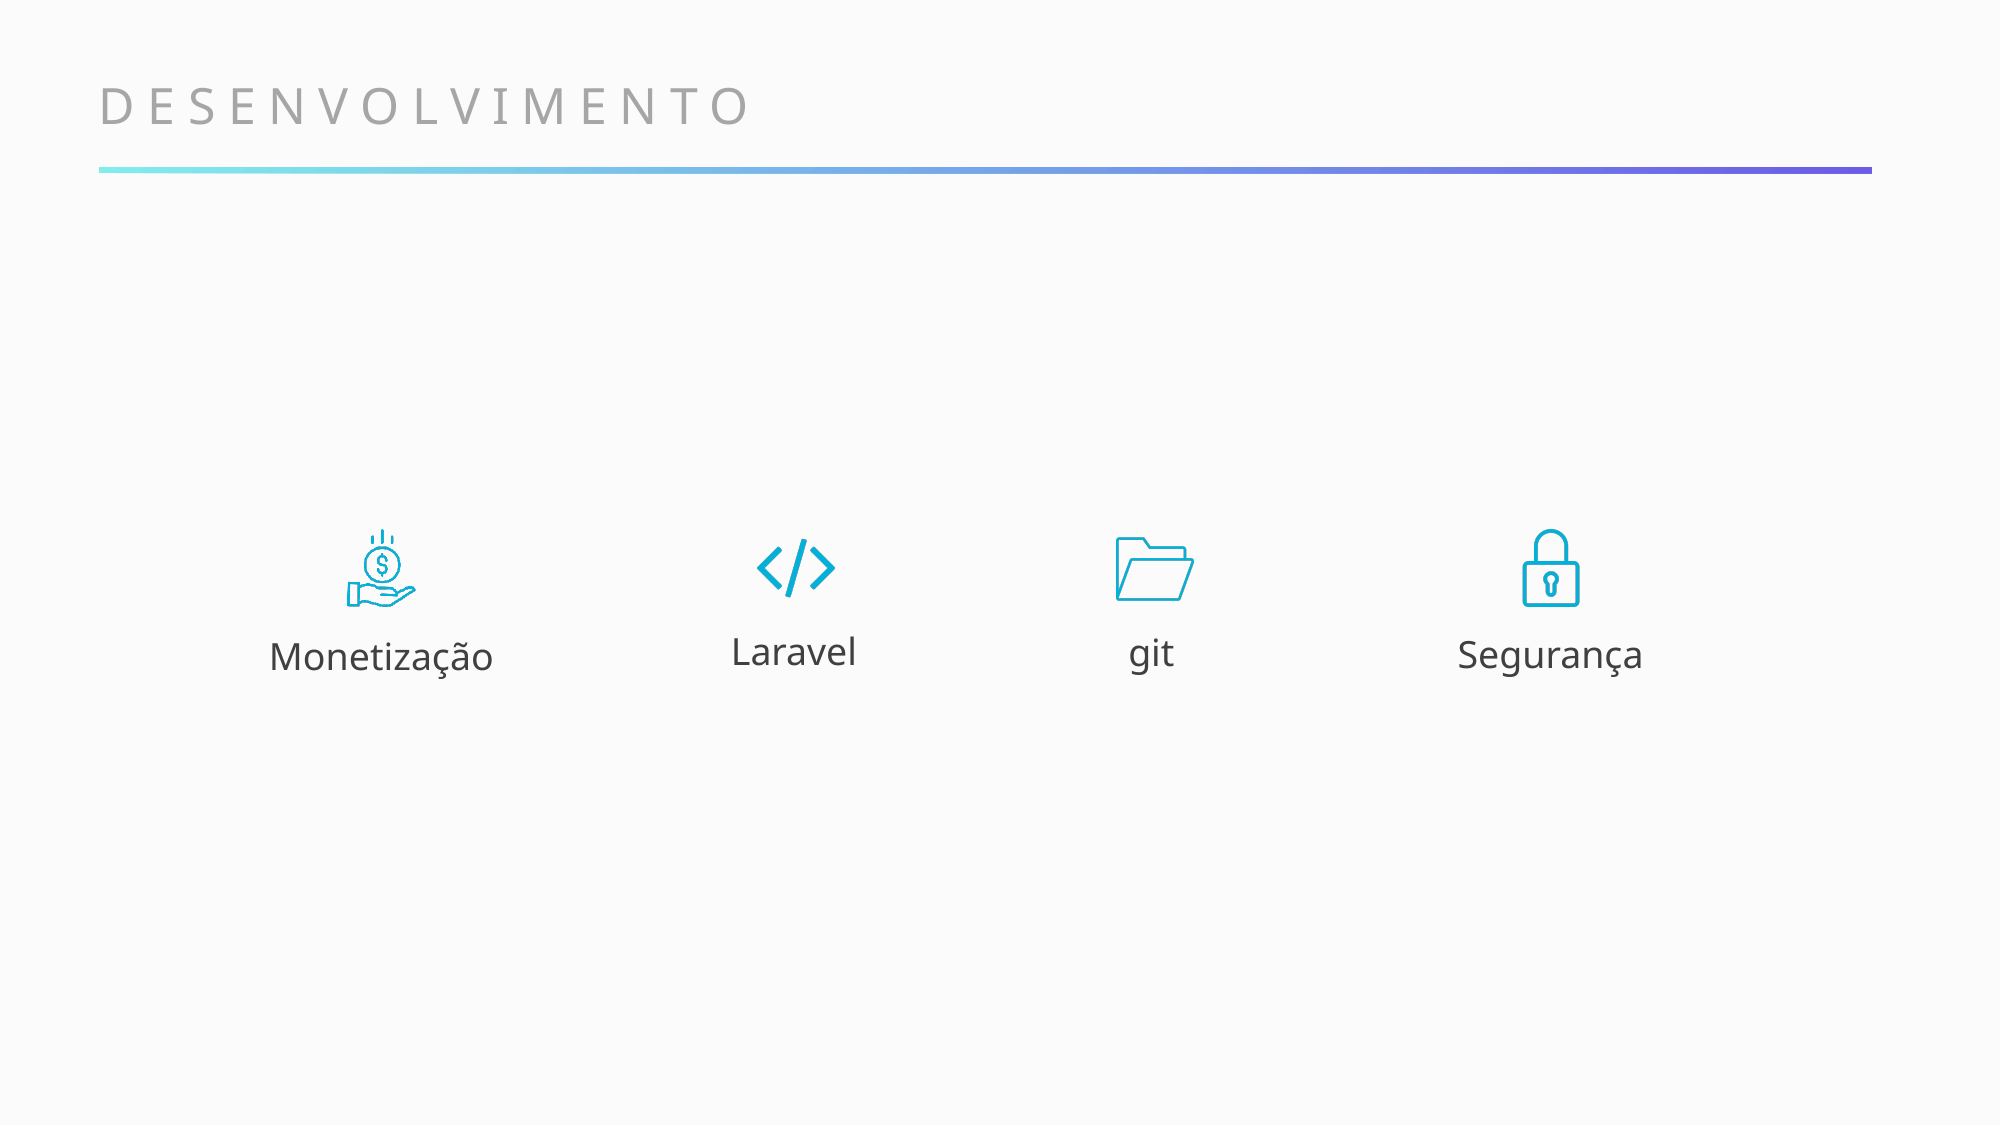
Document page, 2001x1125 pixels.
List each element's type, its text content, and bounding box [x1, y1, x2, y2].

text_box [1417, 529, 1684, 685]
text_box DESENVOLVIMENTO [84, 66, 792, 142]
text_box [200, 529, 562, 687]
text_box [97, 166, 1873, 175]
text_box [993, 530, 1310, 683]
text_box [636, 529, 952, 681]
